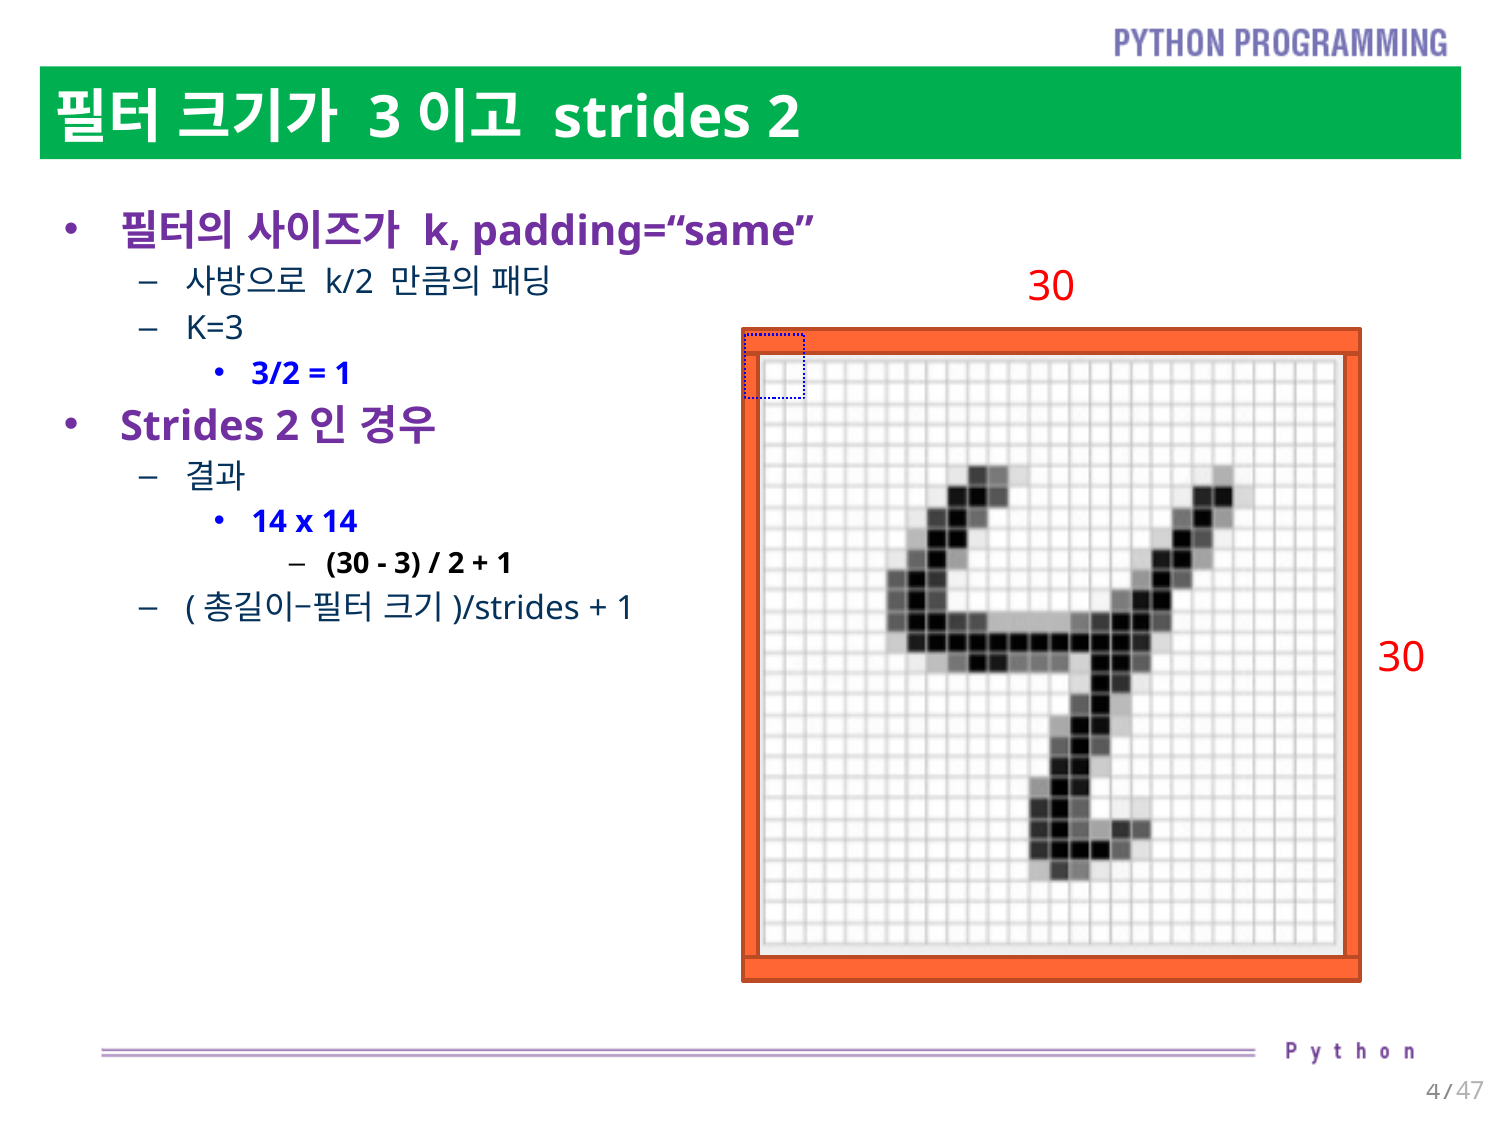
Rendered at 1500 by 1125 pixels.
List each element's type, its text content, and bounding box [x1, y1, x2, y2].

text_box [741, 327, 1362, 351]
text_box 30 [1362, 622, 1441, 687]
text_box [1345, 351, 1362, 955]
picture [1106, 13, 1462, 66]
picture [757, 353, 1348, 957]
text_box [743, 332, 806, 400]
text_box 30 [1012, 251, 1091, 317]
list 필터의 사이즈가 k, padding=“same” 사방으로 k/2 만큼의 패딩 K=3 3/2 = 1 Strides 2인 경우 결과 14 x 14 (30 - 3) / 2 + 1 (총길이–필터 크기)/strides + 1 [48, 195, 1461, 1041]
title 필터 크기가 3이고 strides 2 [39, 76, 1444, 152]
text_box [741, 351, 752, 955]
picture [18, 1020, 1483, 1084]
text_box [741, 955, 1362, 983]
slide_number 47 [1149, 1071, 1500, 1112]
